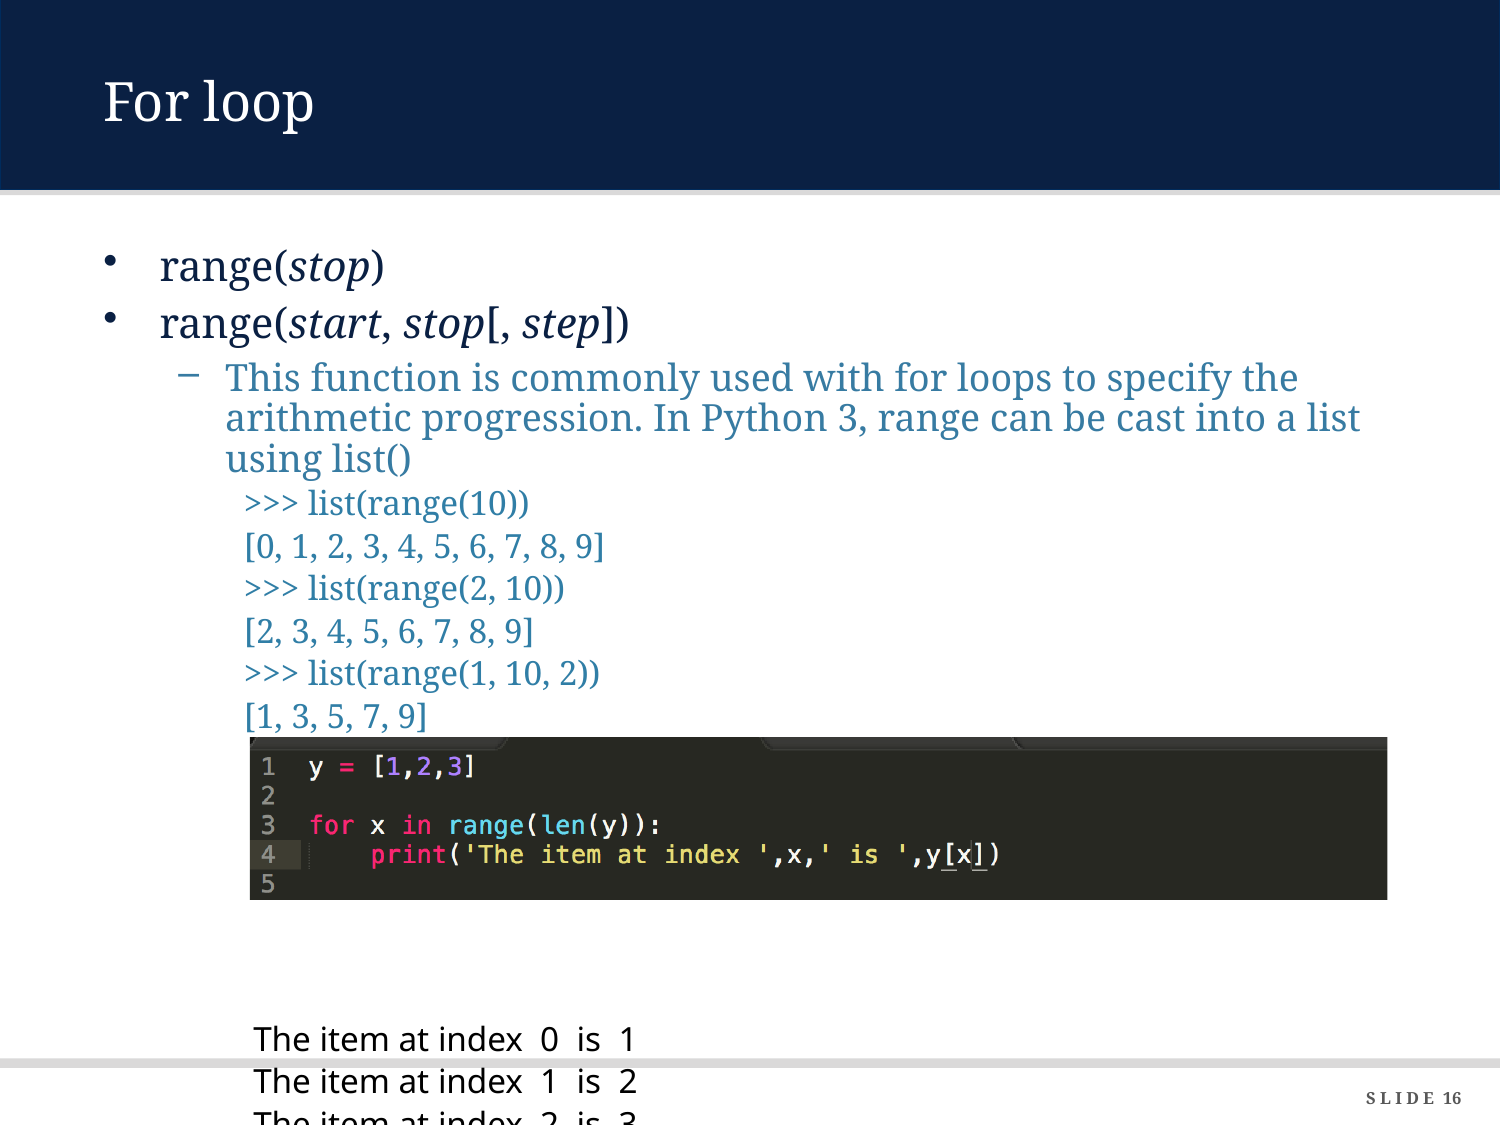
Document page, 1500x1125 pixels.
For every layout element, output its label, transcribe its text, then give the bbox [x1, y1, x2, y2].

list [249, 737, 1388, 901]
list range(stop) range(start, stop[, step]) This function is commonly used with for loops to specify the arithmetic progression. In Python 3, range can be cast into a list using list() >>> list(range(10)) [0, 1, 2, 3, 4, 5, 6, 7, 8, 9] >>> list(range(2, 10)) [2, 3, 4, 5, 6, 7, 8, 9] >>> list(range(1, 10, 2)) [1, 3, 5, 7, 9] The item at index 0 is 1 The item at index 1 is 2 The item at index 2 is 3 [88, 237, 1422, 1003]
title For loop [88, 24, 1424, 176]
